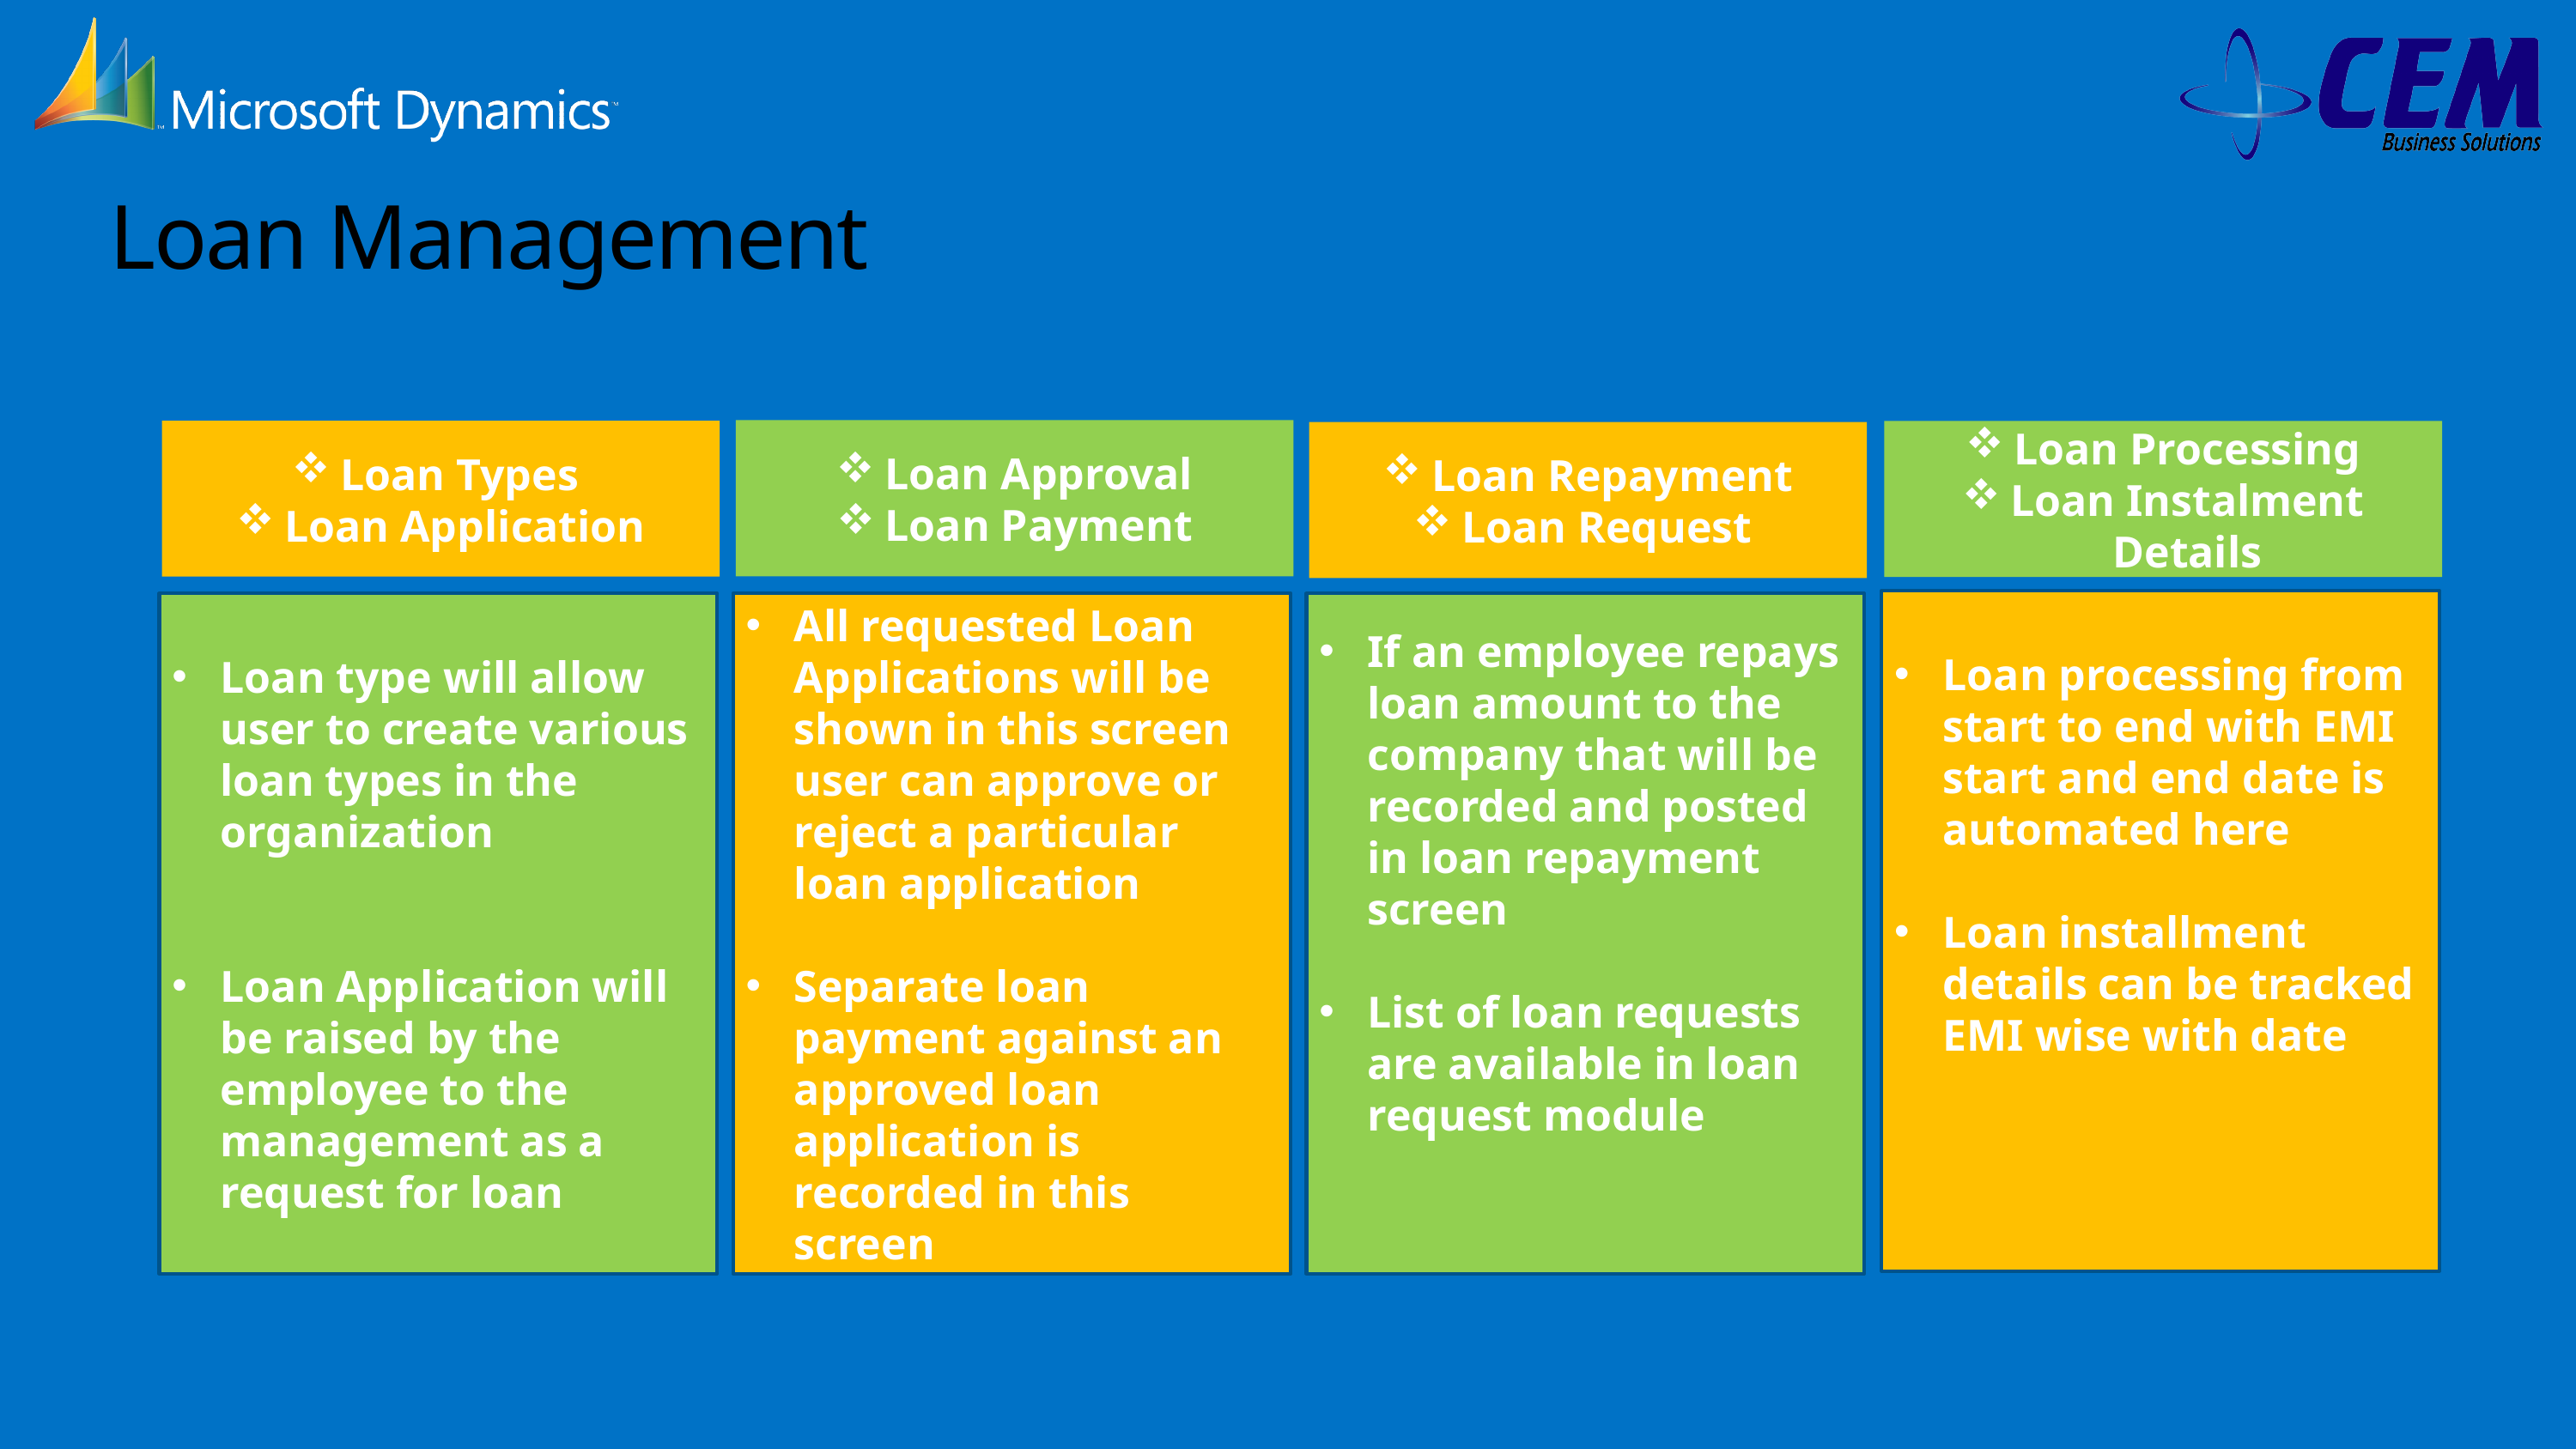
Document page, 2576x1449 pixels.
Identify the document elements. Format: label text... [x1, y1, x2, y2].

text_box Loan Processing Loan Instalment Details [1882, 419, 2444, 579]
text_box If an employee repays loan amount to the company that will be recorded and posted in loan repayment screen List of loan requests are available in loan request module [1304, 591, 1866, 1276]
picture [33, 15, 620, 143]
text_box All requested Loan Applications will be shown in this screen user can approve or reject a particular loan application Separate loan payment against an approved loan application is recorded in this screen [732, 591, 1292, 1276]
text_box Loan Repayment Loan Request [1308, 420, 1868, 579]
text_box Loan processing from start to end with EMI start and end date is automated here Loan installment details can be tracked EMI wise with date [1880, 589, 2441, 1273]
text_box Loan Types Loan Application [161, 419, 721, 579]
text_box Loan Approval Loan Payment [734, 418, 1296, 578]
title Loan Management [109, 193, 2466, 290]
picture [2166, 0, 2565, 188]
text_box Loan type will allow user to create various loan types in the organization Loan Application will be raised by the employee to the management as a request for loan [157, 591, 719, 1276]
